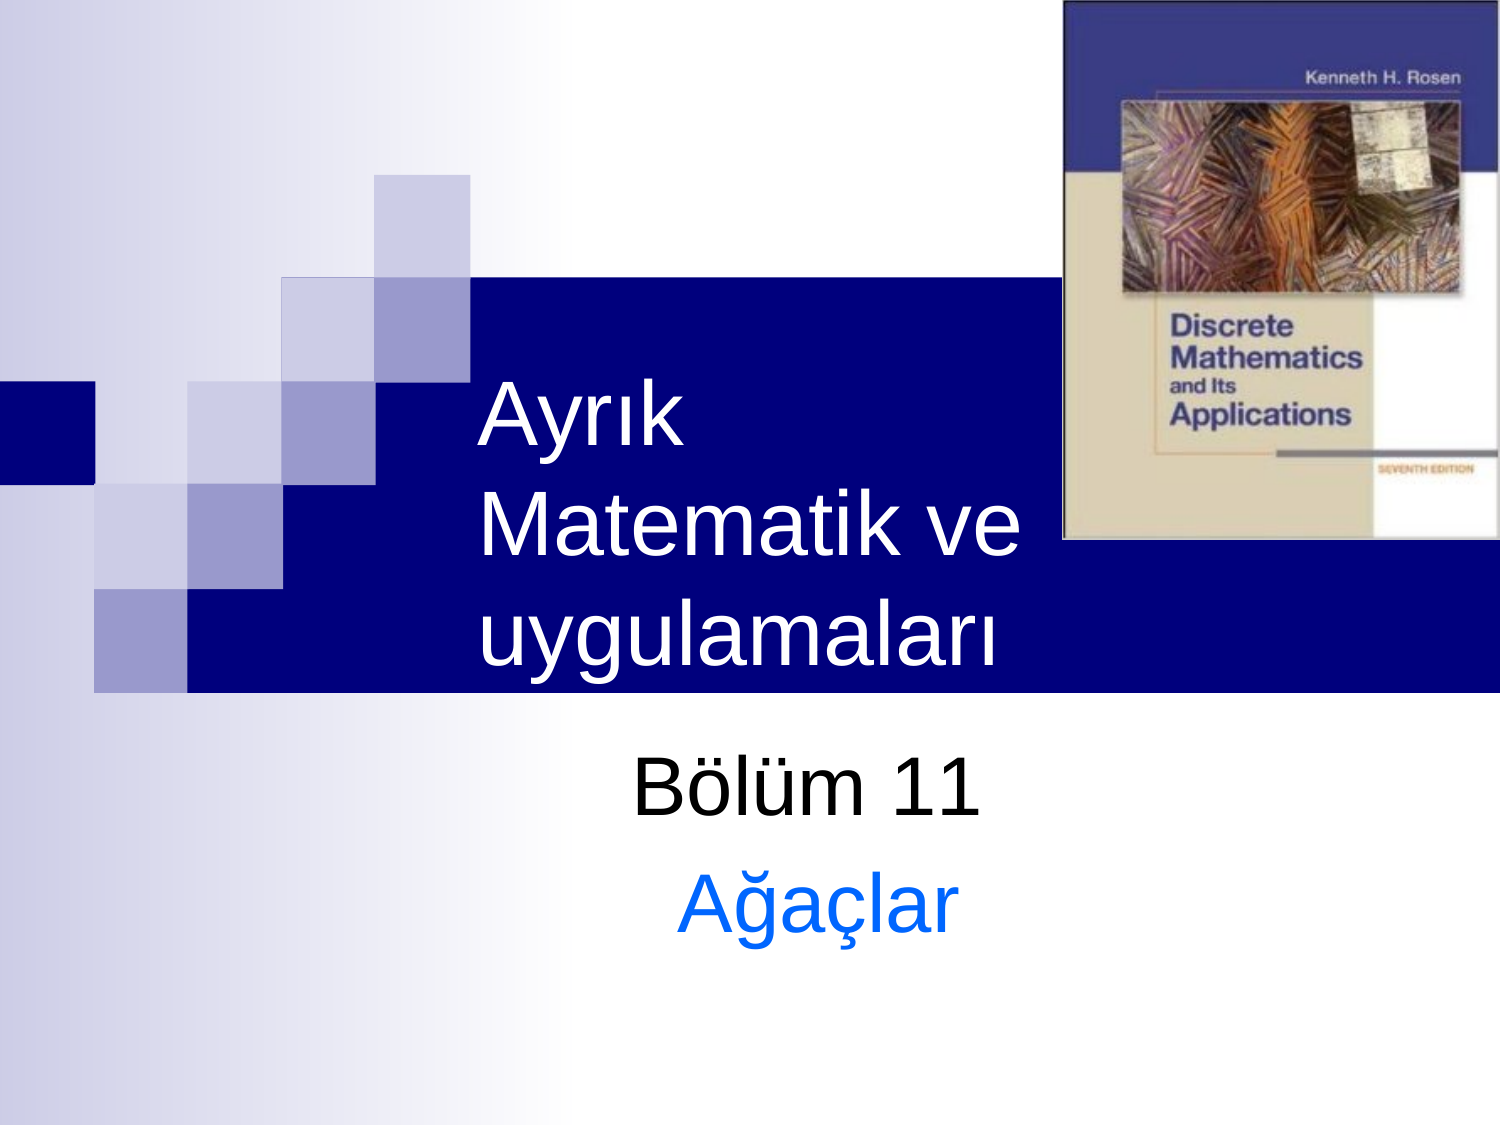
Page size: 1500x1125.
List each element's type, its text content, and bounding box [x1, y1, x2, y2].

picture [1062, 0, 1500, 541]
subtitle Bölüm 11 Ağaçlar [350, 725, 1288, 963]
title Ayrık Matematik ve uygulamaları [462, 375, 1288, 663]
